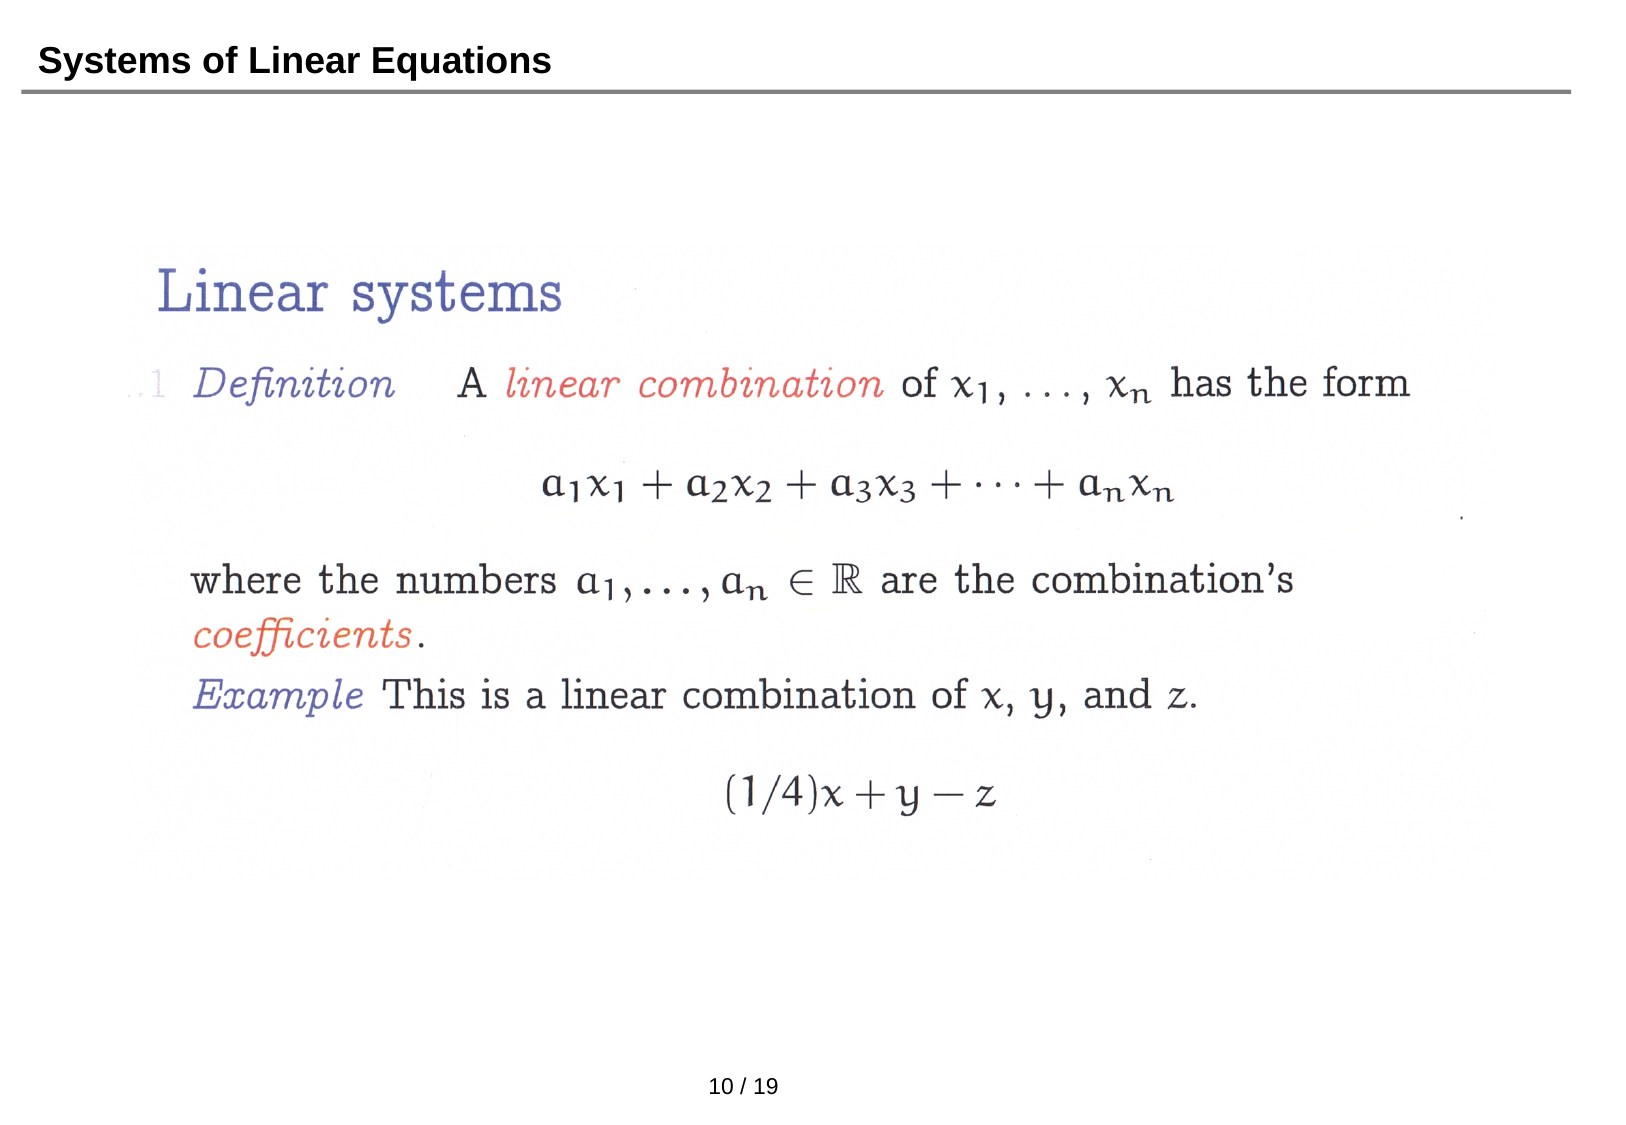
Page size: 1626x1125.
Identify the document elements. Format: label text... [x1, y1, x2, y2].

text_box Systems of Linear Equations [23, 24, 1569, 93]
picture [128, 243, 1497, 882]
